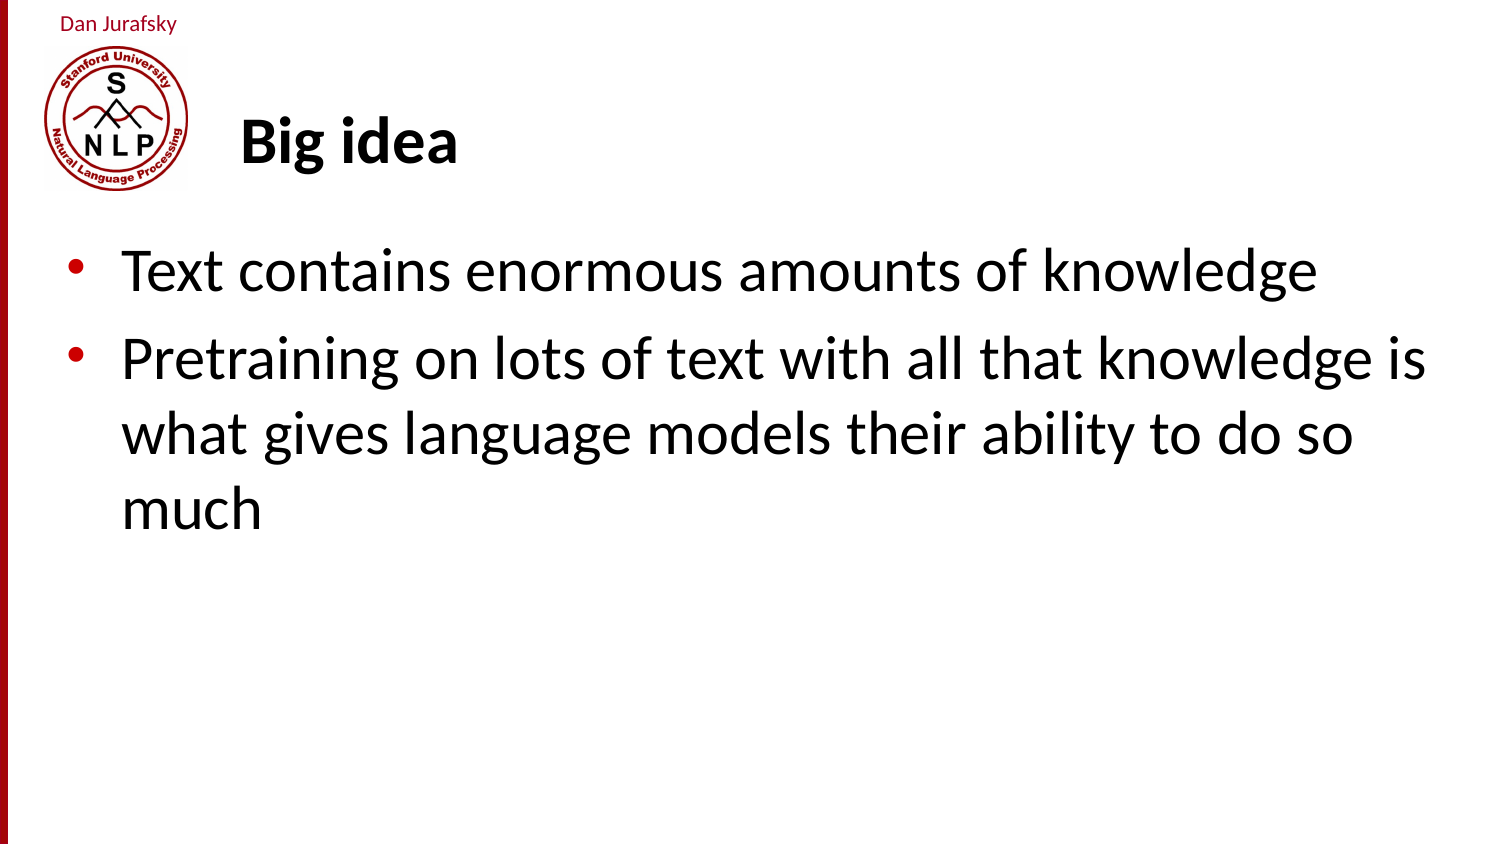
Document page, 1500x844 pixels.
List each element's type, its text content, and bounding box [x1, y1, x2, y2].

picture [44, 46, 188, 191]
title Big idea [225, 62, 1450, 185]
list Text contains enormous amounts of knowledge Pretraining on lots of text with all that knowledge is what gives language models their ability to do so much [50, 221, 1450, 769]
